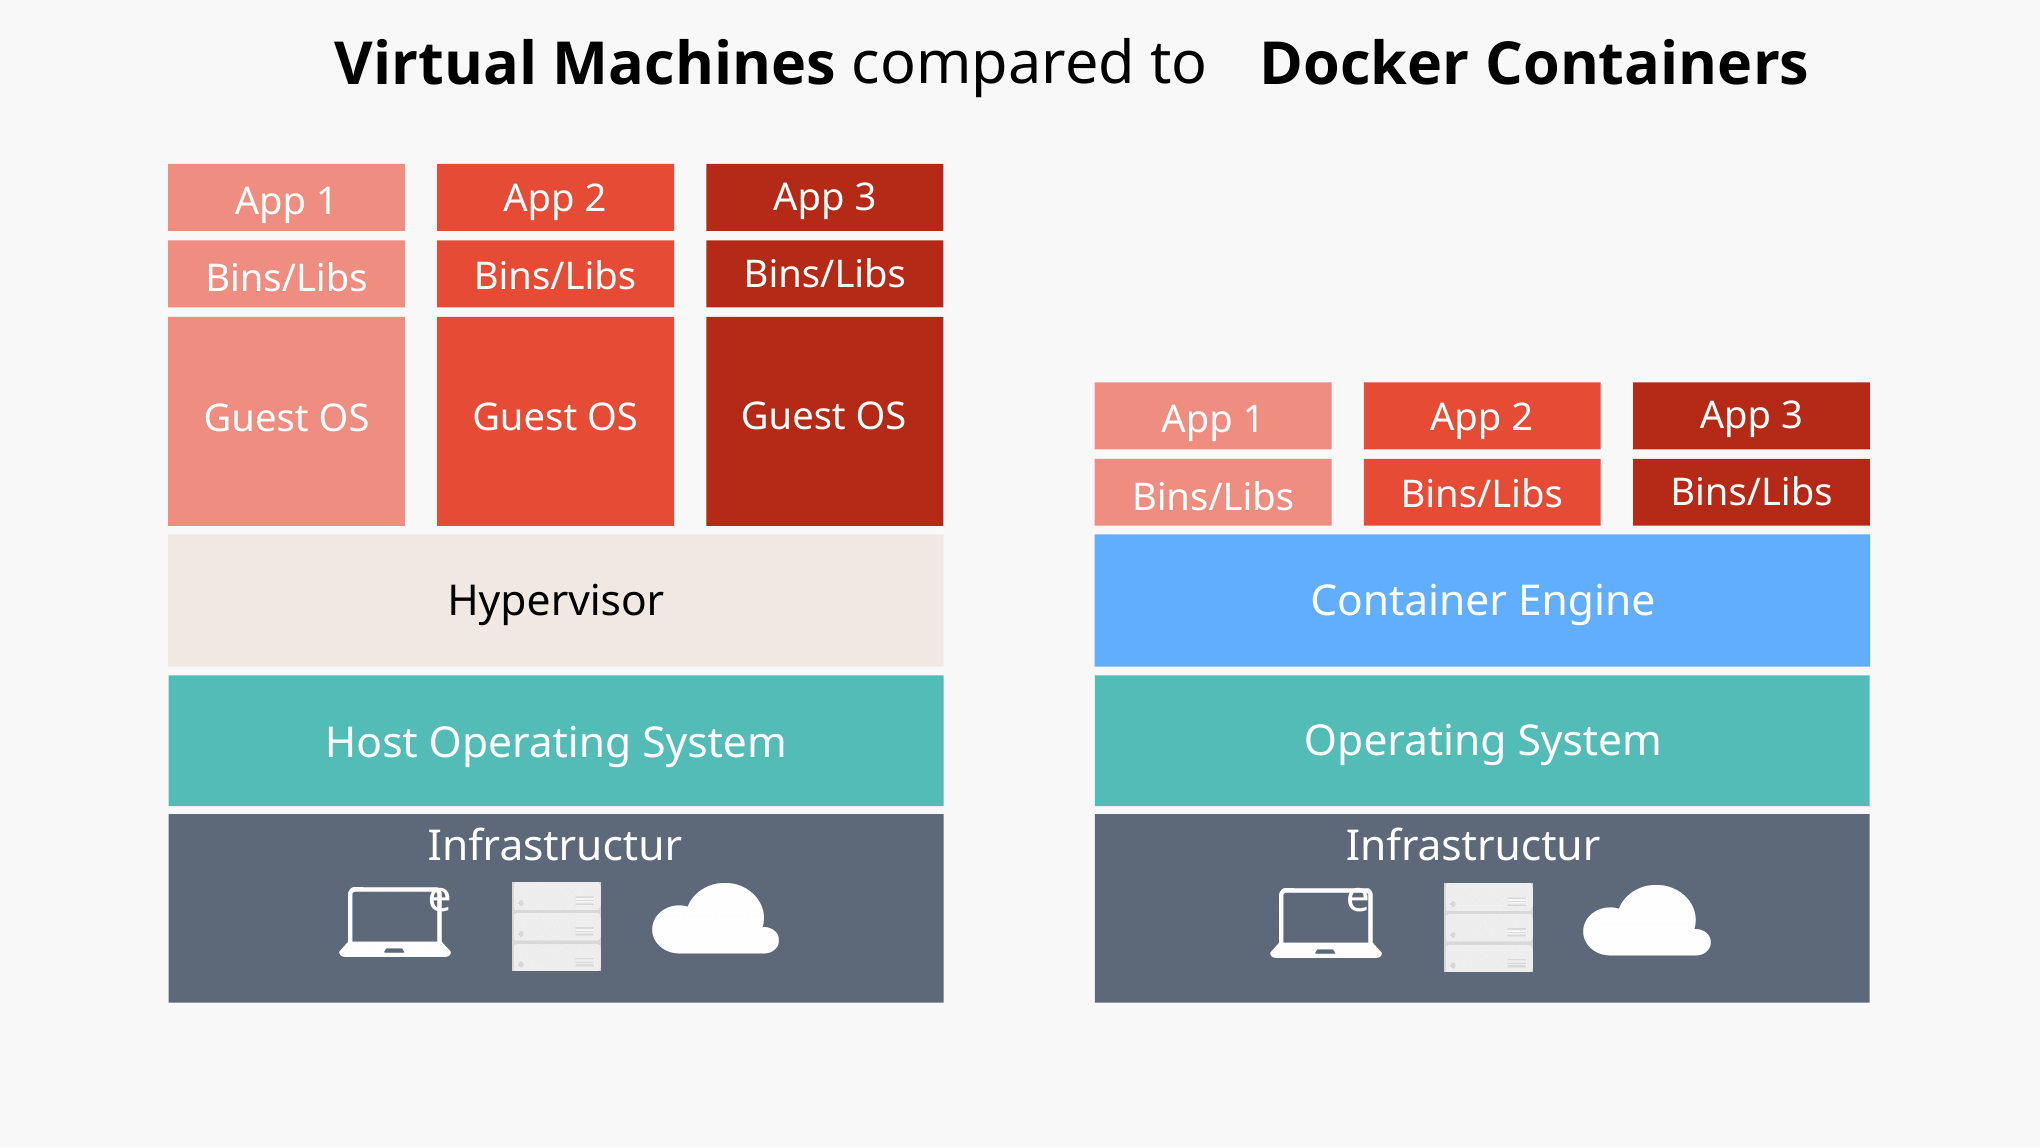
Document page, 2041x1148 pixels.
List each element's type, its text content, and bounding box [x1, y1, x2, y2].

text_box [168, 632, 944, 667]
text_box [168, 447, 405, 526]
text_box [168, 814, 944, 1003]
text_box [1094, 675, 1870, 807]
text_box Bins/Libs [436, 243, 674, 305]
text_box App 3 [1633, 382, 1870, 444]
text_box Infrastructure [412, 810, 699, 928]
text_box [437, 163, 675, 231]
text_box Bins/Libs [706, 241, 944, 303]
text_box Bins/Libs [168, 246, 405, 307]
text_box [437, 316, 675, 526]
text_box [168, 774, 944, 807]
picture [512, 882, 602, 971]
text_box Virtual Machines [320, 17, 852, 104]
text_box [437, 240, 675, 308]
picture [1444, 883, 1533, 972]
text_box Bins/Libs [1363, 462, 1601, 523]
text_box [1094, 458, 1332, 464]
text_box [168, 163, 405, 168]
text_box Docker Containers [1245, 17, 1825, 104]
text_box [1363, 446, 1601, 450]
text_box Infrastructure [1331, 810, 1618, 928]
text_box App 1 [1094, 387, 1332, 448]
picture [338, 866, 451, 978]
text_box App 2 [436, 166, 674, 227]
text_box App 3 [706, 164, 944, 226]
text_box [1633, 521, 1870, 526]
text_box [1094, 814, 1870, 1003]
text_box [1633, 444, 1870, 450]
text_box App 1 [168, 168, 405, 230]
text_box Guest OS [705, 384, 943, 445]
text_box [1363, 458, 1601, 462]
picture [1270, 867, 1383, 979]
picture [651, 861, 779, 976]
text_box Guest OS [168, 385, 405, 447]
text_box [706, 303, 944, 308]
picture [1583, 862, 1711, 977]
text_box Container Engine [1095, 565, 1871, 632]
text_box Operating System [1095, 705, 1871, 772]
text_box Host Operating System [168, 708, 944, 774]
text_box [168, 675, 944, 708]
text_box [706, 316, 944, 526]
text_box [168, 534, 944, 565]
text_box [1094, 534, 1871, 667]
text_box Hypervisor [168, 565, 944, 632]
text_box [706, 226, 944, 231]
text_box Bins/Libs [1633, 460, 1870, 521]
text_box Guest OS [436, 384, 674, 446]
text_box compared to [836, 16, 1224, 103]
text_box [1094, 382, 1332, 387]
text_box Bins/Libs [1094, 464, 1332, 526]
text_box [168, 316, 405, 385]
text_box [168, 240, 405, 246]
text_box App 2 [1363, 384, 1601, 446]
